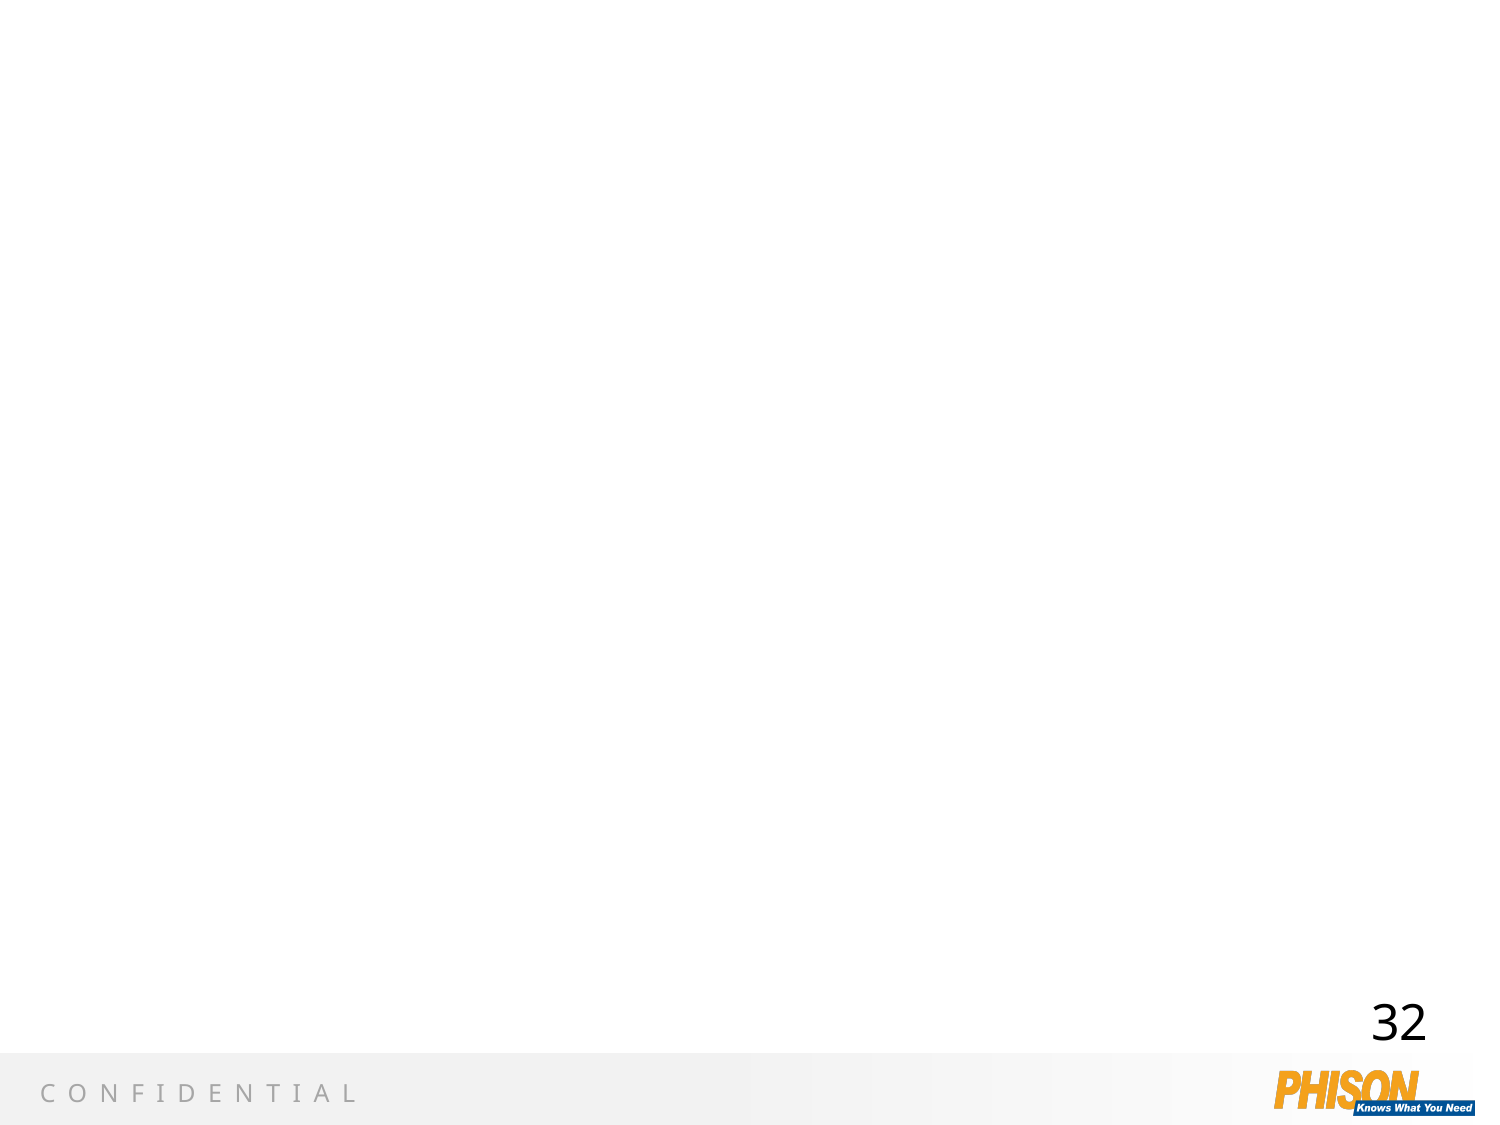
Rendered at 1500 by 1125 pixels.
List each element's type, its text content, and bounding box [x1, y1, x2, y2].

picture [1274, 1070, 1475, 1116]
slide_number 32 [1105, 982, 1443, 1043]
